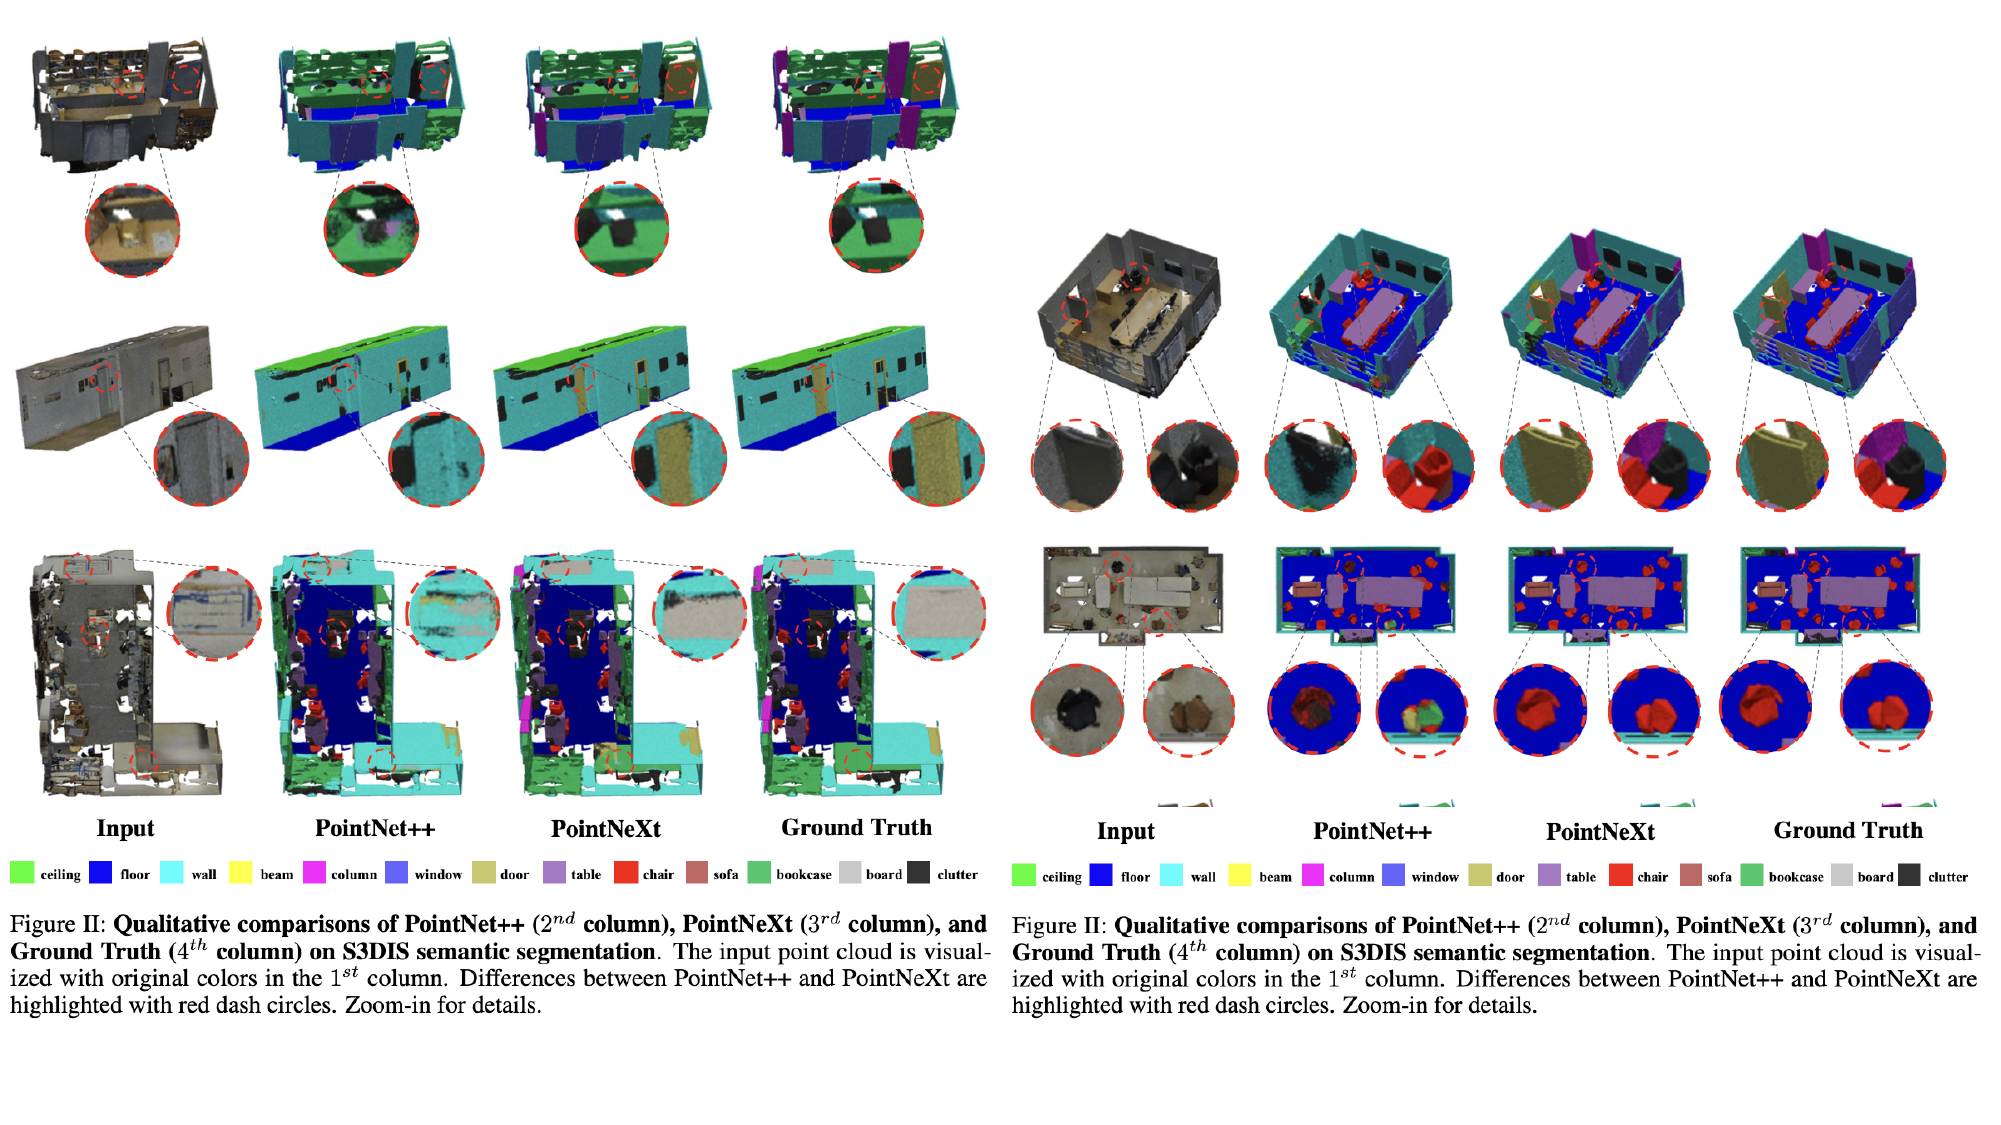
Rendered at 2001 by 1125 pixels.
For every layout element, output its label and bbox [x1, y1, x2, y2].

picture [0, 27, 1001, 1029]
text_box [1002, 210, 1990, 1029]
